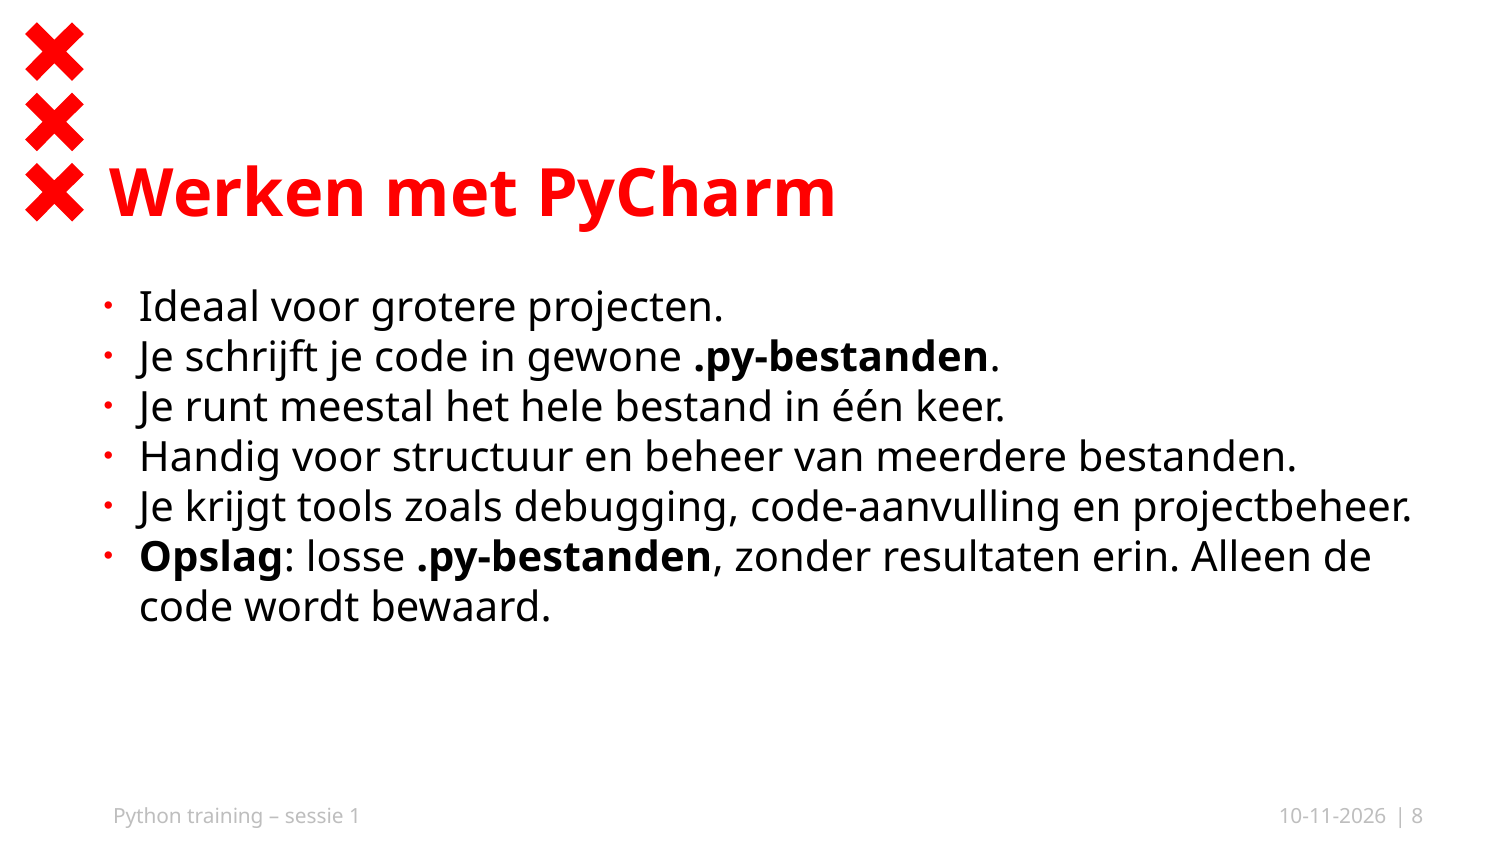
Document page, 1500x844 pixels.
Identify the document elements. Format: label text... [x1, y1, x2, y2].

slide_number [1262, 802, 1387, 833]
slide_number | 8 [1394, 802, 1442, 833]
title Werken met PyCharm [109, 150, 1439, 310]
list Ideaal voor grotere projecten. Je schrijft je code in gewone .py-bestanden. Je runt meestal het hele bestand in één keer. Handig voor structuur en beheer van meerdere bestanden. Je krijgt tools zoals debugging, code-aanvulling en projectbeheer. Opslag: losse .py-bestanden, zonder resultaten erin. Alleen de code wordt bewaard. [103, 280, 1433, 623]
footer Python training – sessie 1 [113, 802, 1129, 833]
